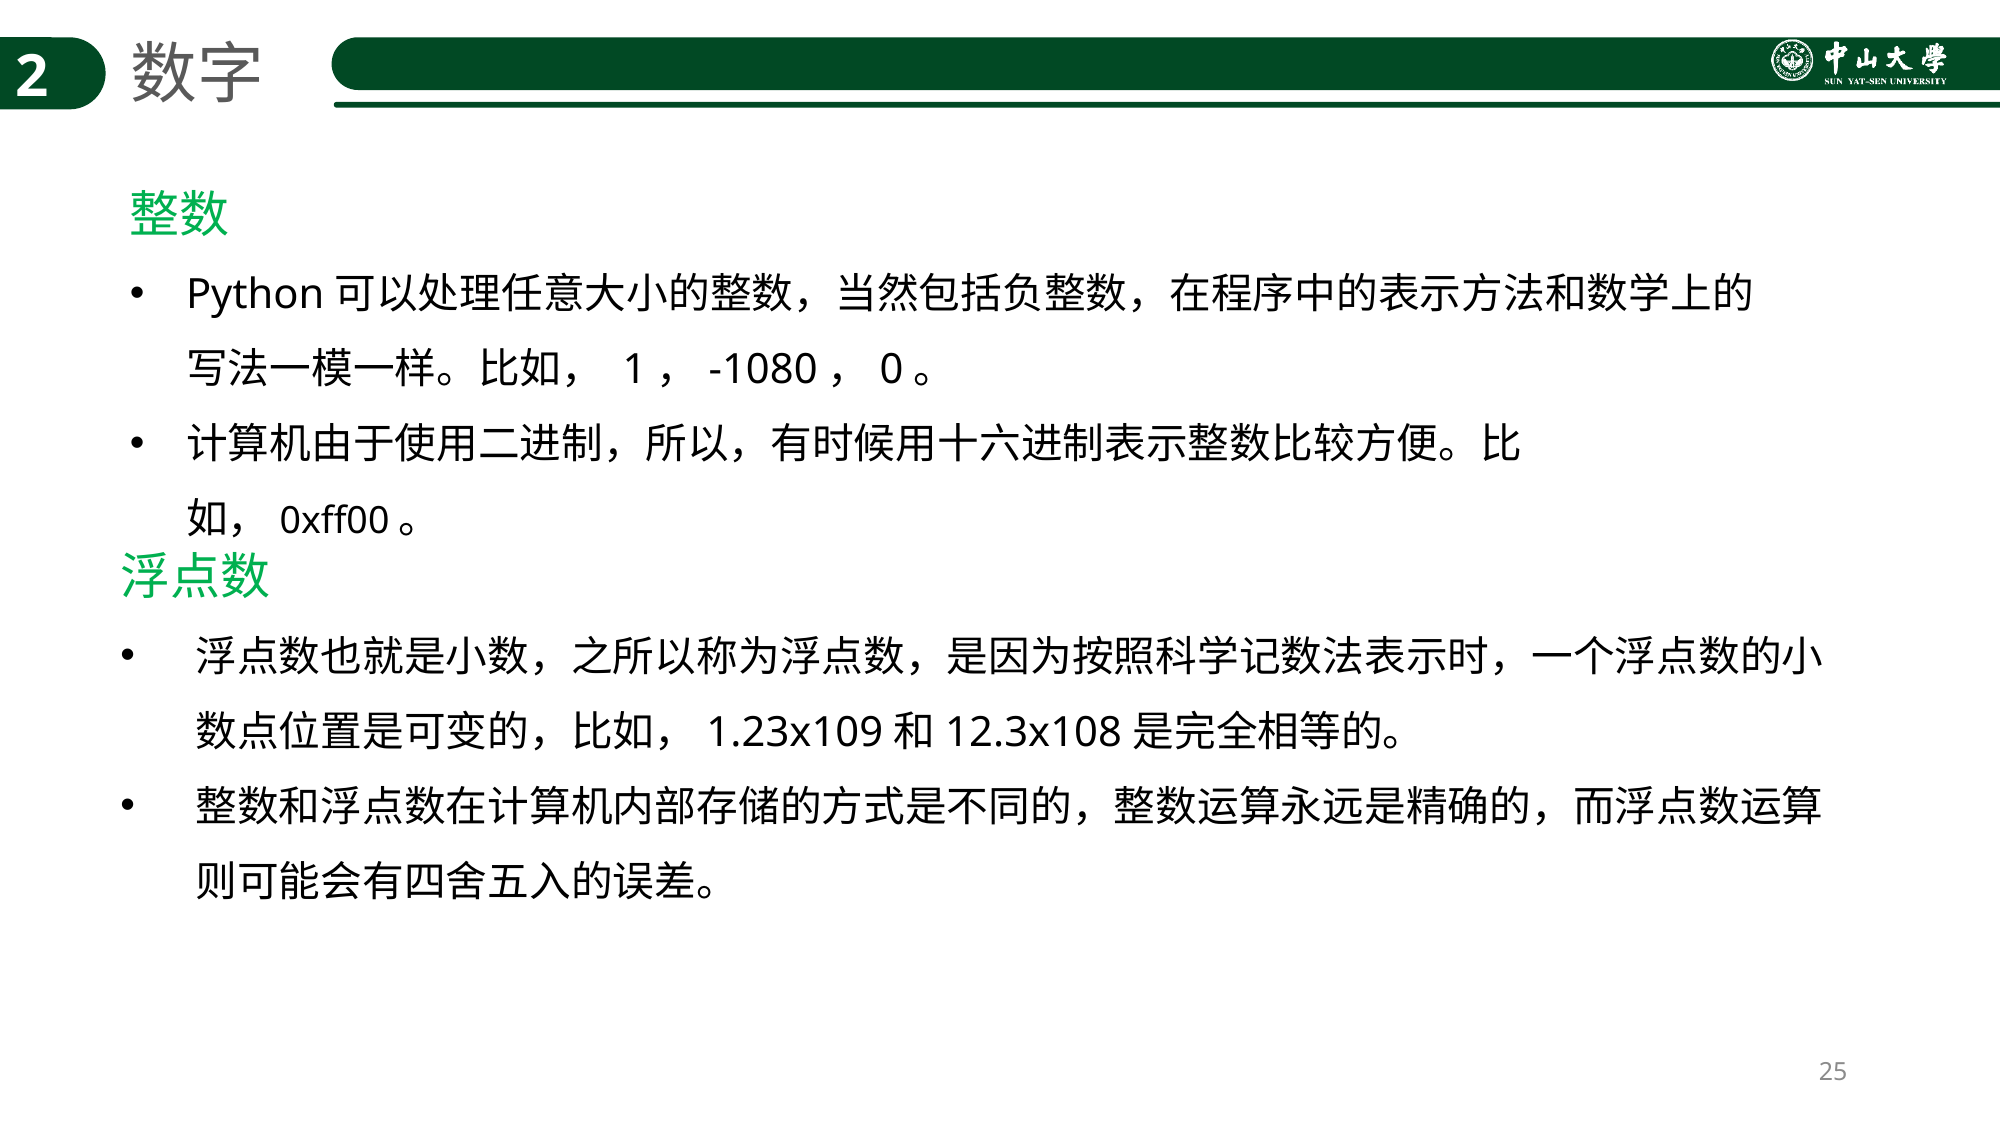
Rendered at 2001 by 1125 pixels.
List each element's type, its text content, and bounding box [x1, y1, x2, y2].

picture [1760, 28, 1969, 102]
slide_number 25 [1412, 1042, 1863, 1103]
text_box 整数 Python可以处理任意大小的整数，当然包括负整数，在程序中的表示方法和数学上的写法一模一样。比如， 1，-1080，0。 计算机由于使用二进制，所以，有时候用十六进制表示整数比较方便。比如，0xff00。 [115, 144, 1787, 507]
text_box 2 [0, 36, 107, 111]
text_box 浮点数 浮点数也就是小数，之所以称为浮点数，是因为按照科学记数法表示时，一个浮点数的小数点位置是可变的，比如，1.23x109和12.3x108是完全相等的。 整数和浮点数在计算机内部存储的方式是不同的，整数运算永远是精确的，而浮点数运算则可能会有四舍五入的误差。 [105, 507, 1855, 980]
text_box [331, 37, 2000, 108]
text_box 数字 [115, 23, 280, 119]
